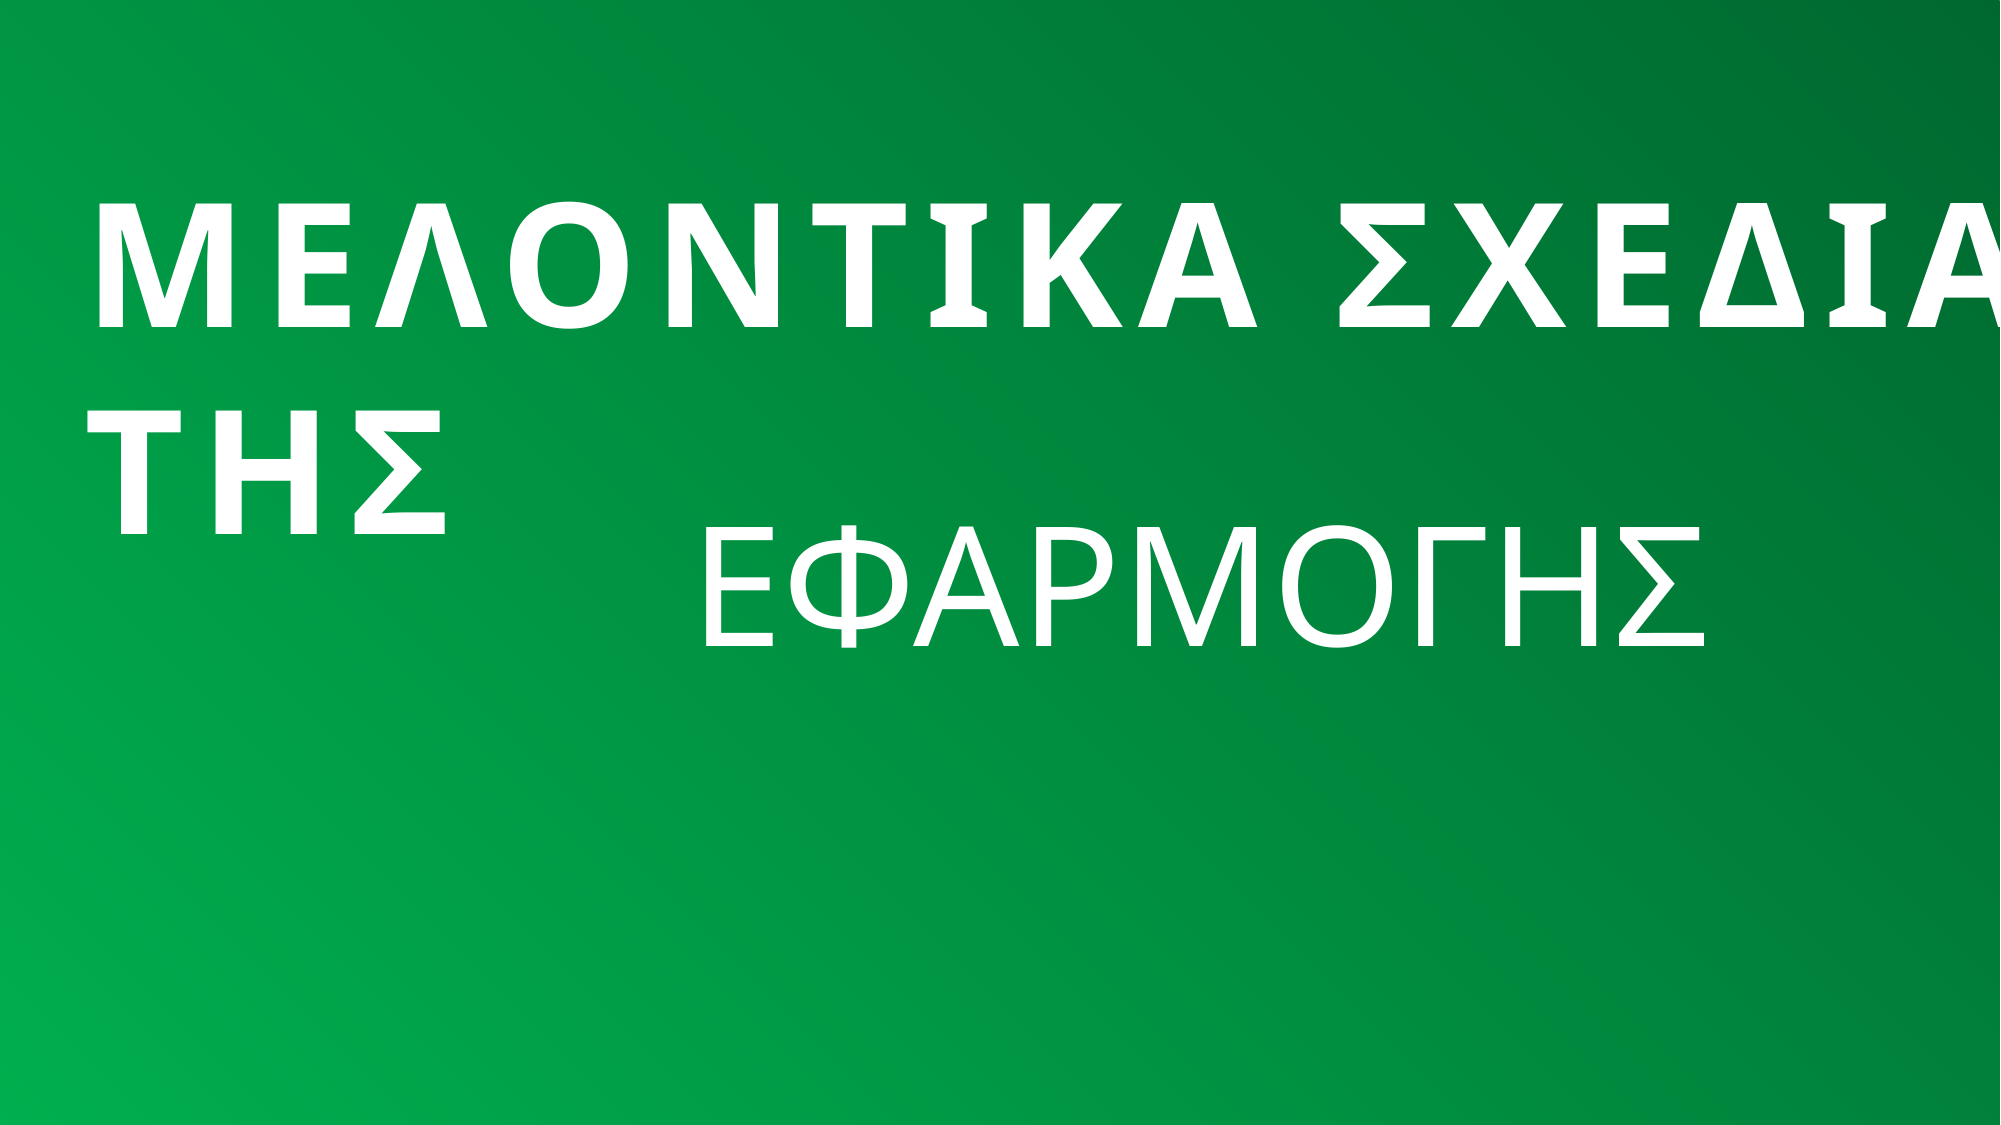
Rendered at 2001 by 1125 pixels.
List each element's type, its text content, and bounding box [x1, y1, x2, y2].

text_box ΕΦΑΡΜΟΓΗΣ [675, 472, 1746, 688]
text_box [0, 0, 2000, 1125]
text_box ΜΕΛΟΝΤΙΚΑ ΣΧΕΔΙΑ ΤΗΣ [70, 147, 2000, 577]
